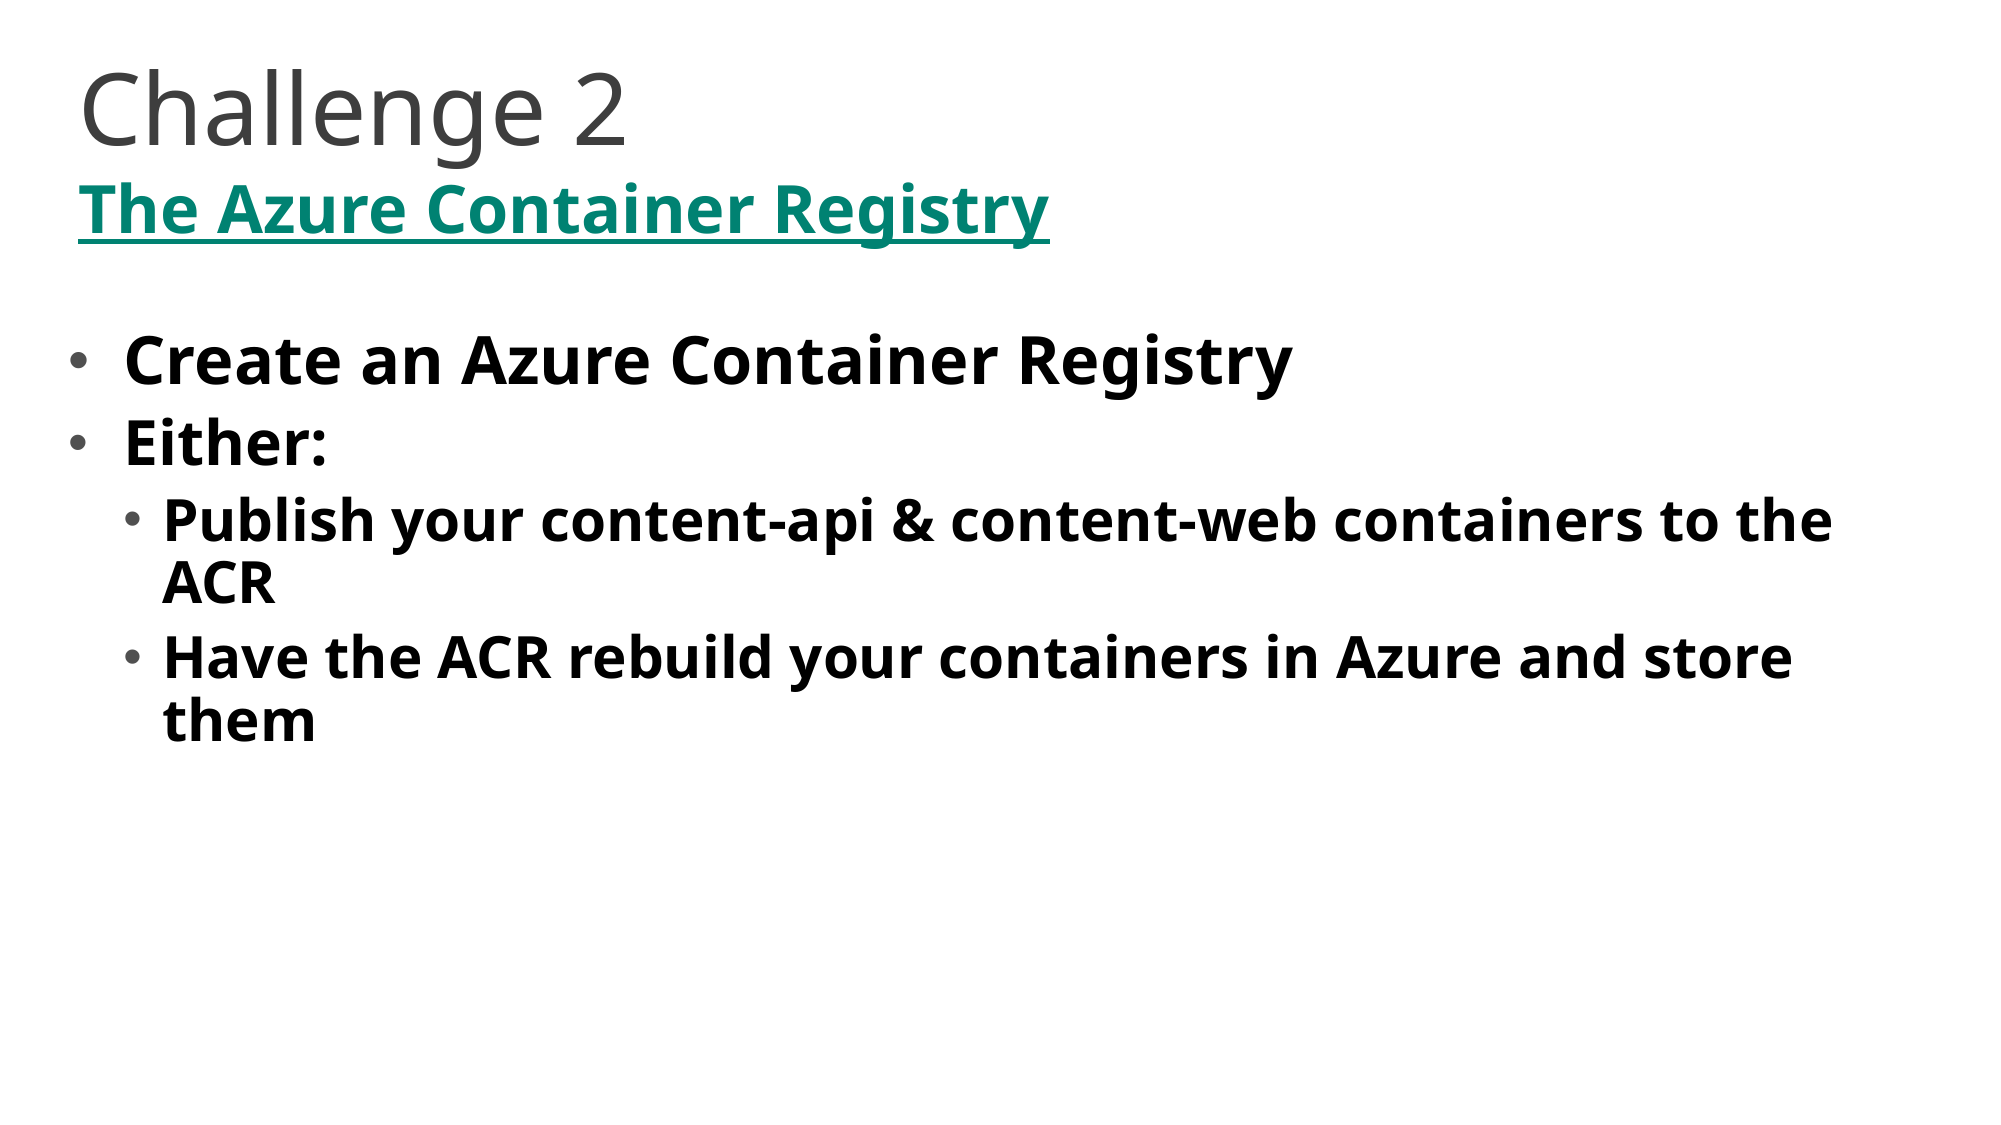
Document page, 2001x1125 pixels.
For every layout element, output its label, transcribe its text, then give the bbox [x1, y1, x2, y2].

text_box Challenge 2 The Azure Container Registry [78, 59, 1617, 258]
list Create an Azure Container Registry Either: Publish your content-api & content-web containers to the ACR Have the ACR rebuild your containers in Azure and store them [44, 312, 1956, 654]
